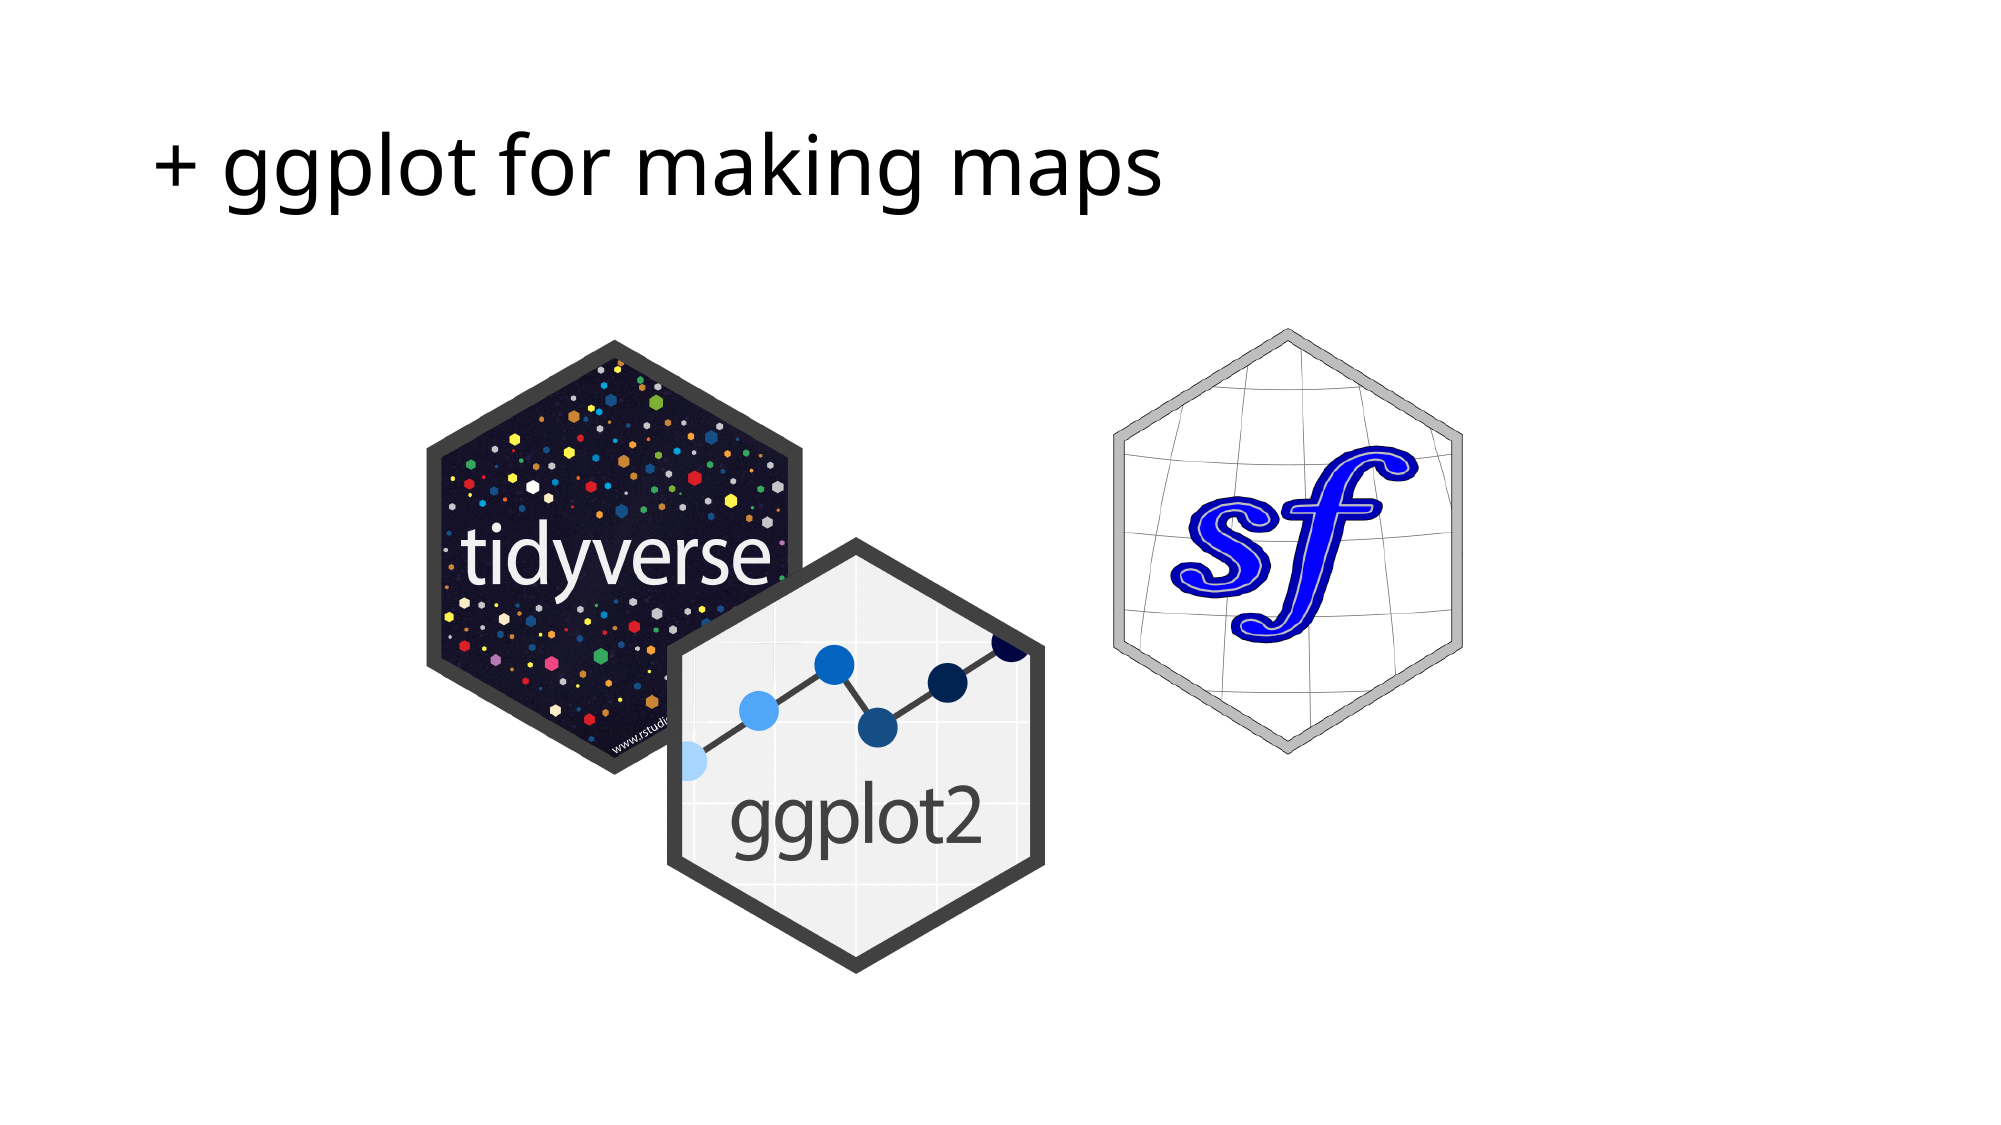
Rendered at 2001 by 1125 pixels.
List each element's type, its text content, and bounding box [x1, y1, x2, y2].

picture [424, 338, 1046, 975]
text_box + ggplot for making maps [137, 59, 1863, 278]
picture [1068, 319, 1506, 757]
